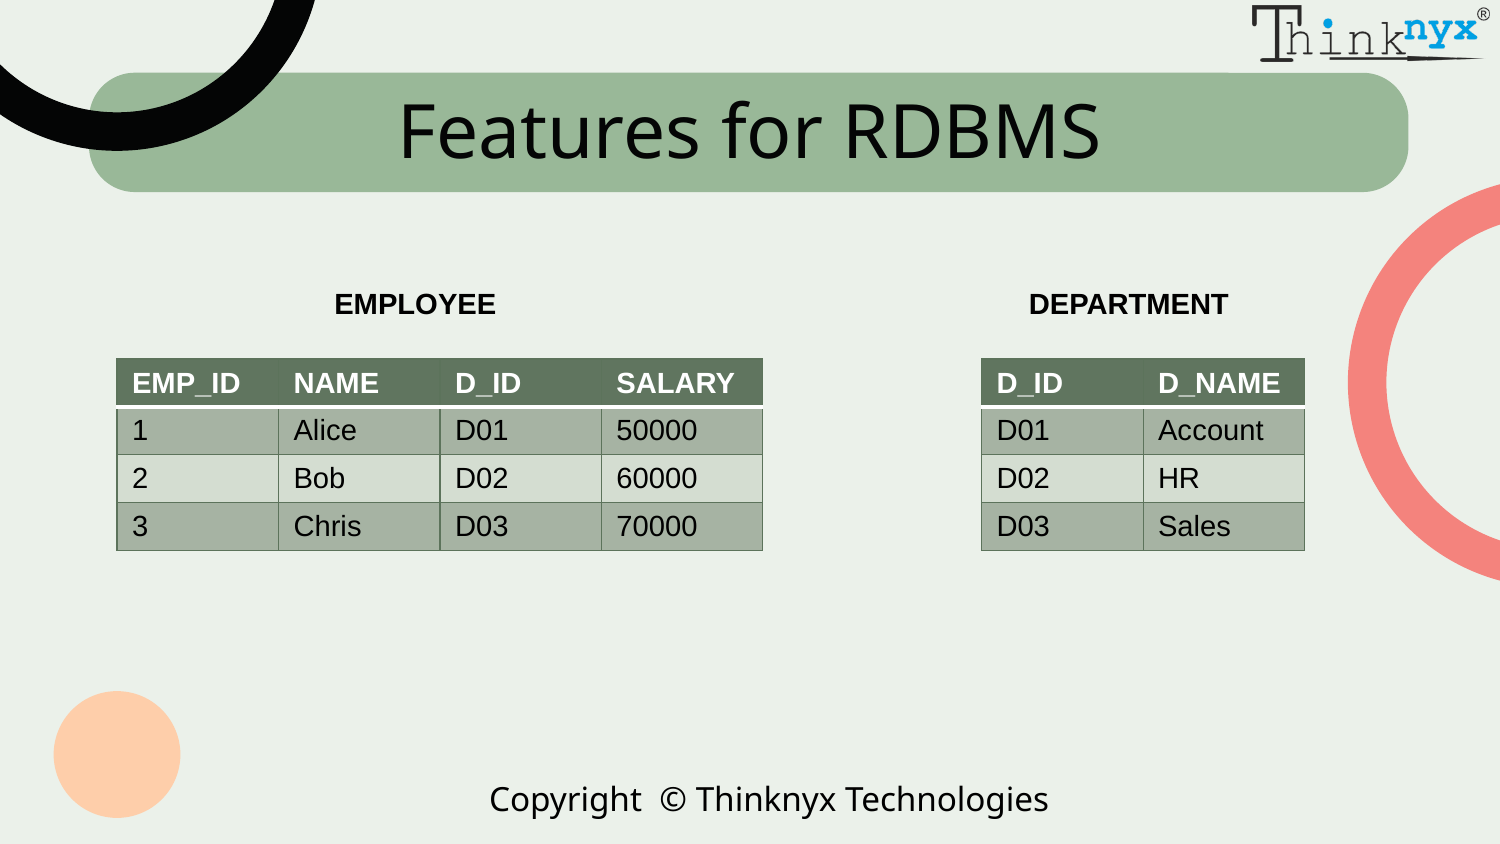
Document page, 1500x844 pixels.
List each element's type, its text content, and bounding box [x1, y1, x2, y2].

table_cell Chris [279, 503, 439, 550]
text_box DEPARTMENT [929, 277, 1329, 328]
table_cell D03 [982, 503, 1143, 550]
table_cell 50000 [602, 409, 762, 454]
table_cell D03 [441, 503, 601, 550]
table_header EMP_ID [118, 360, 278, 405]
table_cell 2 [118, 455, 278, 502]
table_cell 1 [118, 409, 278, 454]
table_cell Account [1144, 409, 1304, 454]
table_cell D01 [441, 409, 601, 454]
text_box EMPLOYEE [216, 277, 615, 328]
table_cell 70000 [602, 503, 762, 550]
table_header D_ID [441, 360, 601, 405]
picture [1252, 5, 1490, 62]
table_cell D02 [441, 455, 601, 502]
table_cell Sales [1144, 503, 1304, 550]
table_cell 60000 [602, 455, 762, 502]
table_cell Alice [279, 409, 439, 454]
table_header D_NAME [1144, 360, 1304, 405]
table_header SALARY [602, 360, 762, 405]
table_header NAME [279, 360, 439, 405]
title Features for RDBMS [116, 100, 1383, 172]
table_header D_ID [982, 360, 1143, 405]
table_cell HR [1144, 455, 1304, 502]
table_cell Bob [279, 455, 439, 502]
table_cell D02 [982, 455, 1143, 502]
table_cell D01 [982, 409, 1143, 454]
table_cell 3 [118, 503, 278, 550]
